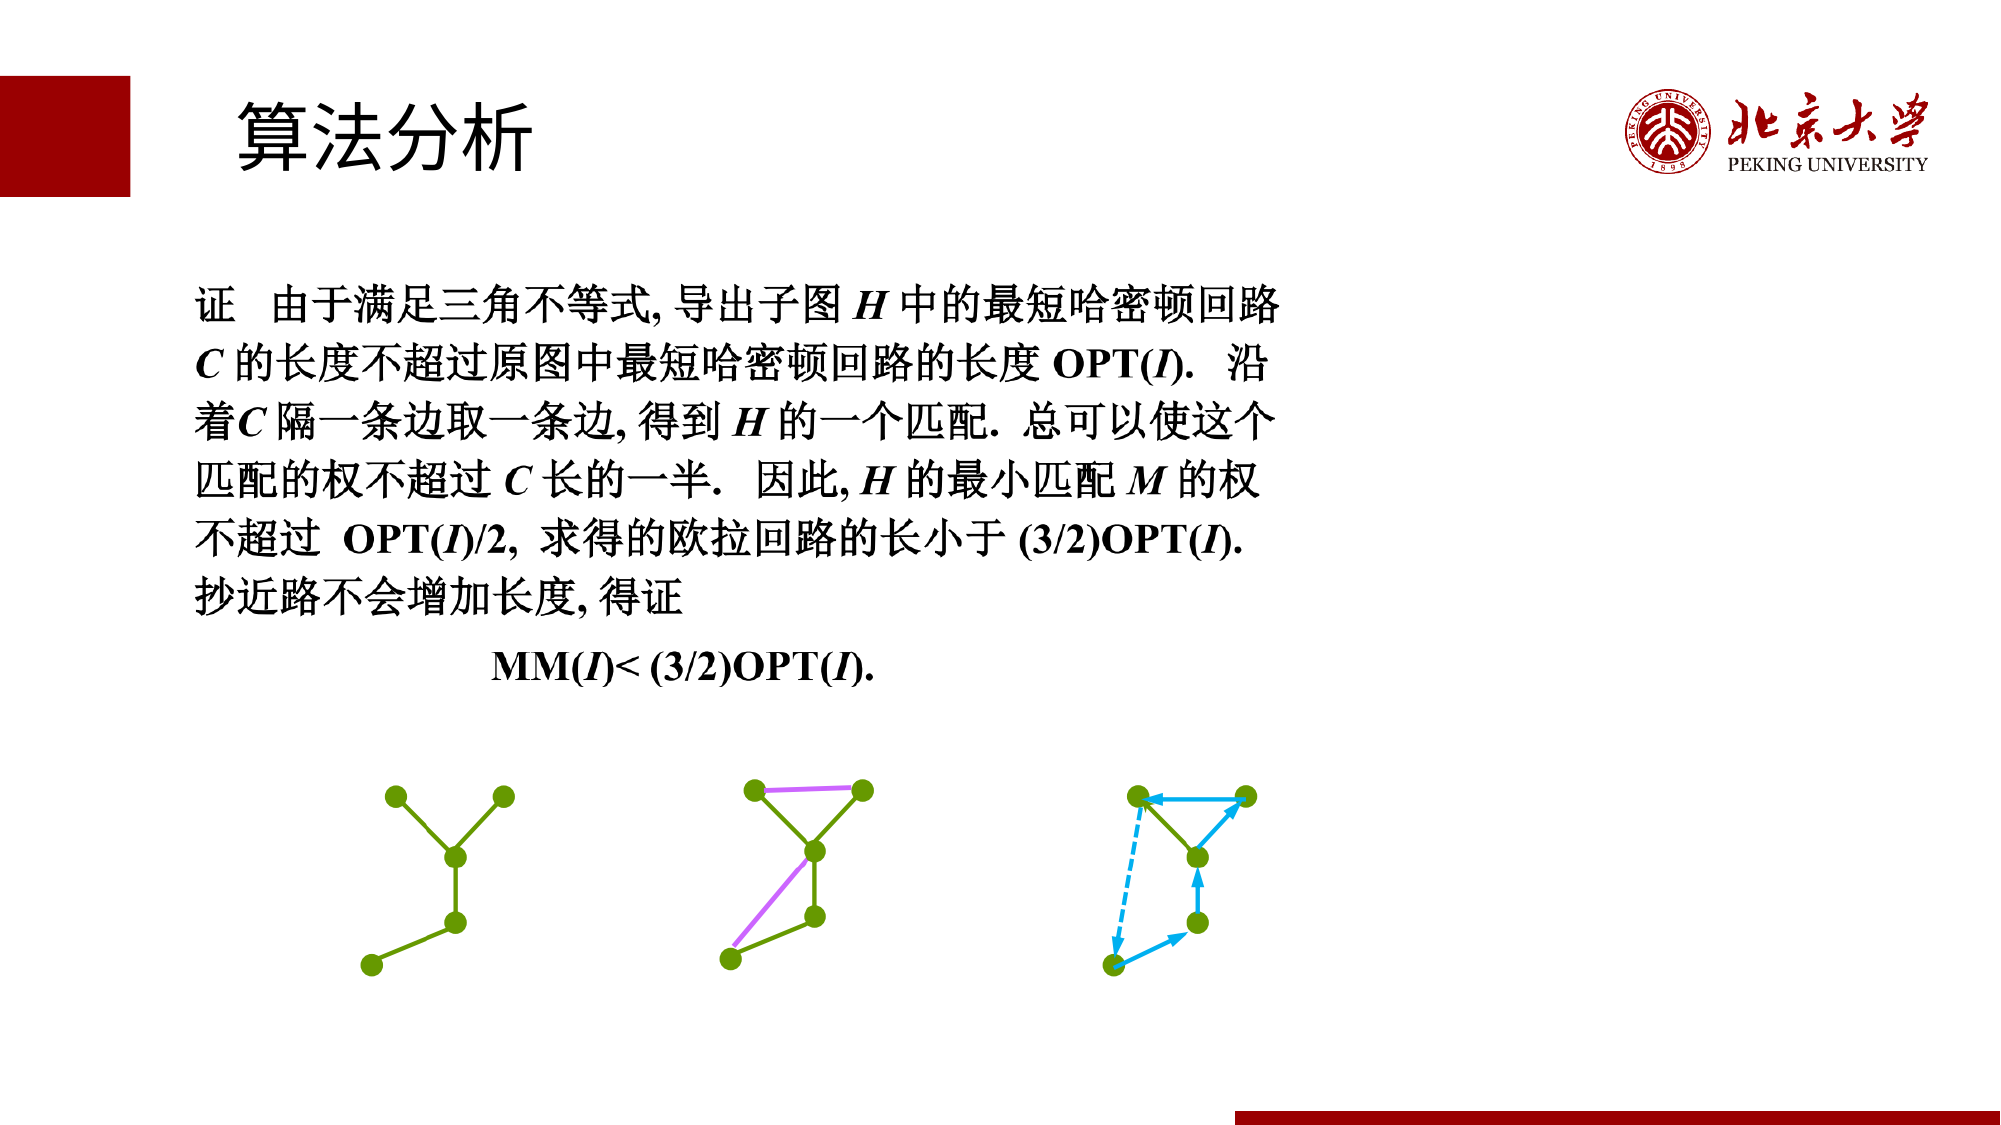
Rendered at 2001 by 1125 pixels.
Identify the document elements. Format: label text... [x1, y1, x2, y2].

text_box [1235, 1111, 2000, 1125]
picture [176, 279, 1297, 687]
picture [332, 754, 1282, 982]
picture [1625, 89, 1928, 174]
text_box [0, 75, 131, 197]
text_box 算法分析 [220, 83, 1173, 189]
